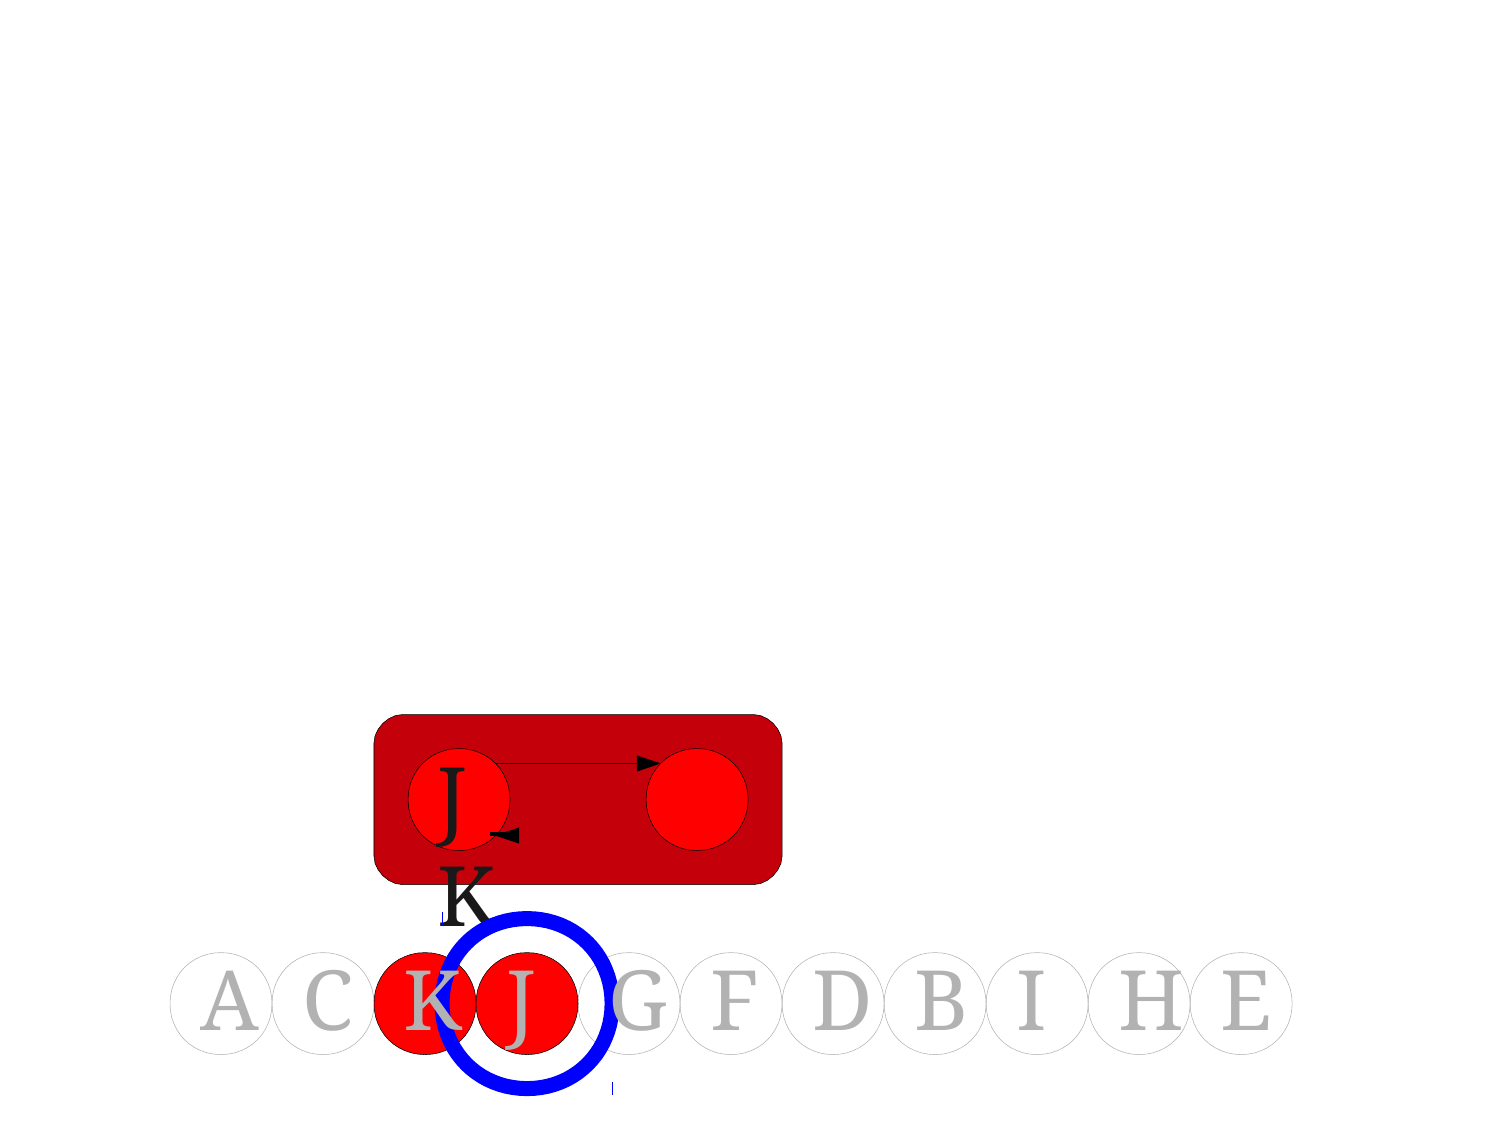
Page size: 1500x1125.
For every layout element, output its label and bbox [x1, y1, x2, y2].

text_box [170, 714, 1293, 1089]
